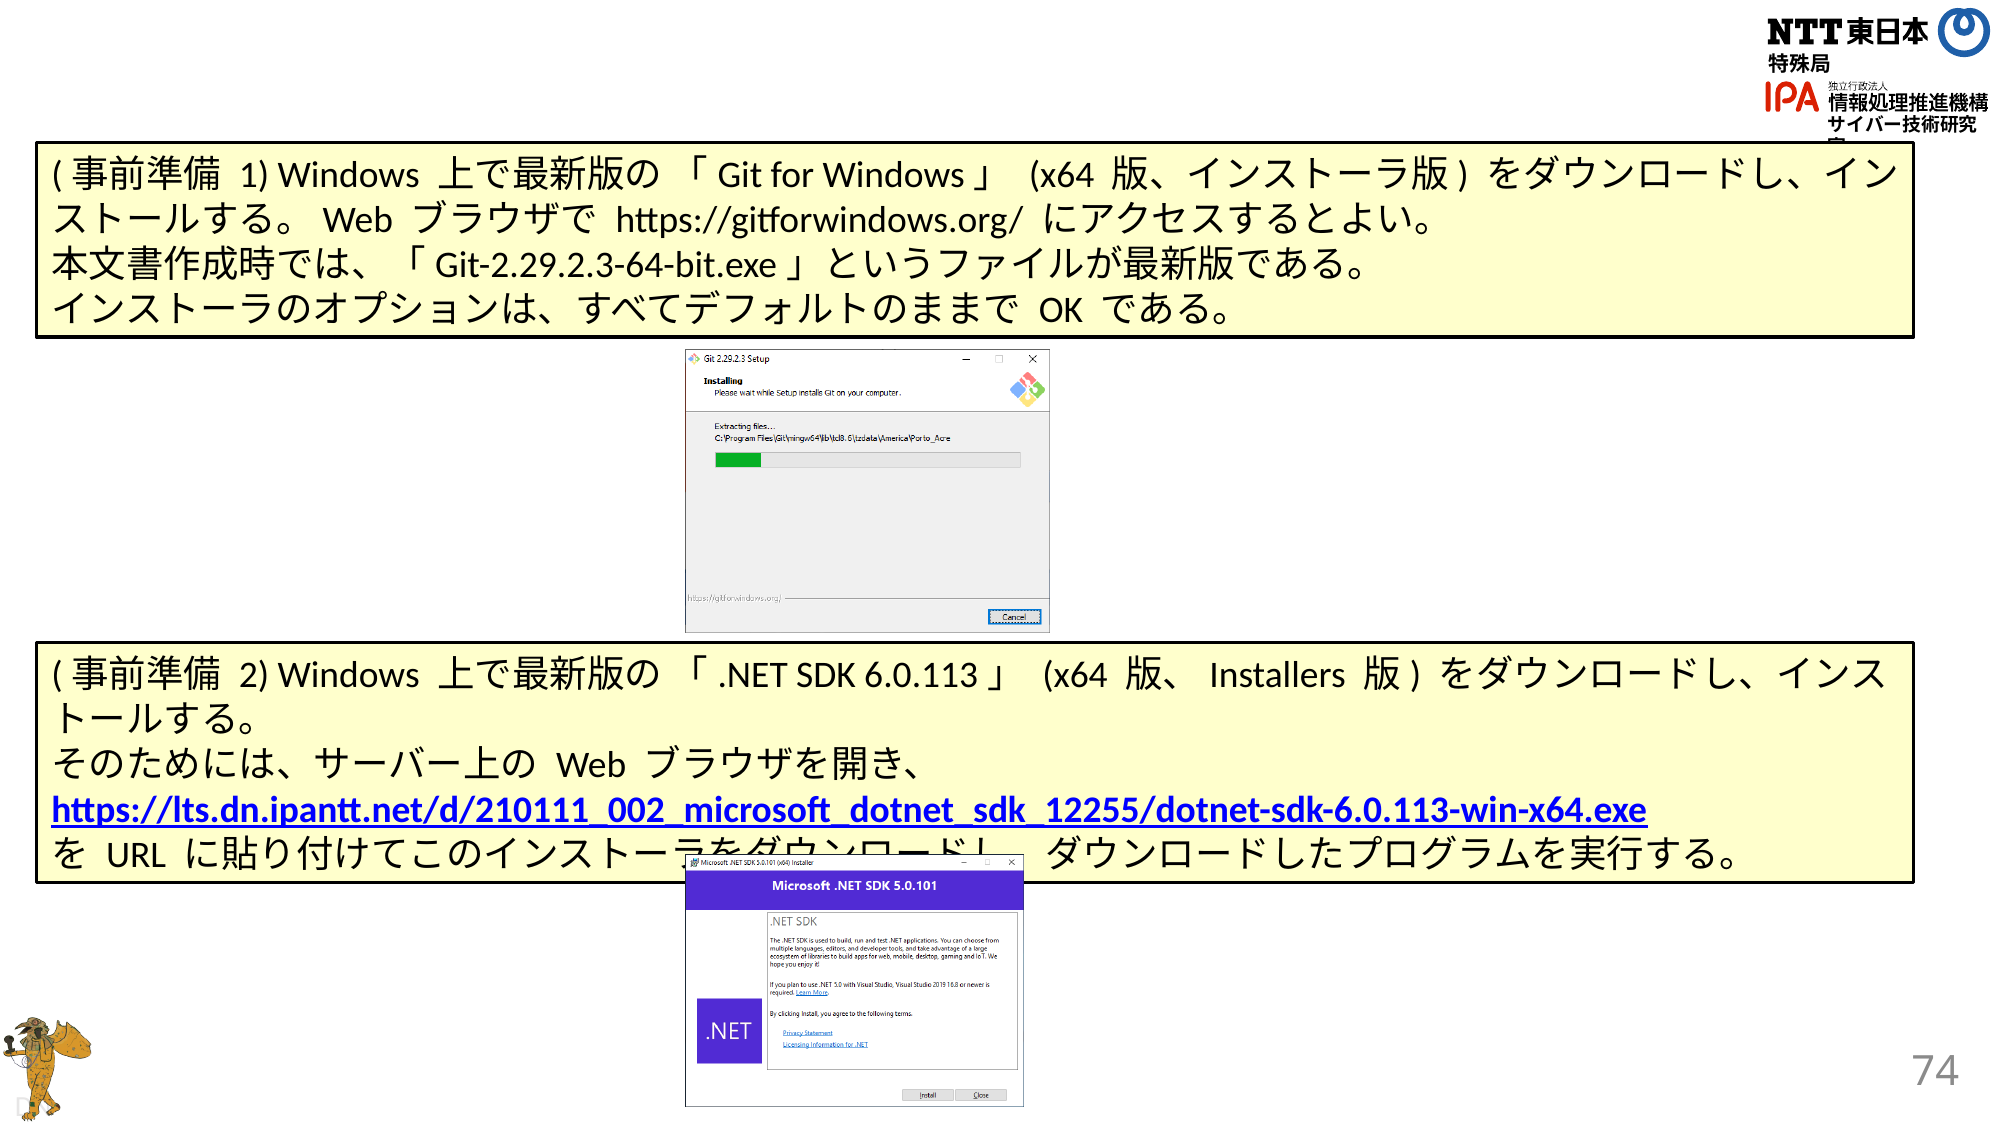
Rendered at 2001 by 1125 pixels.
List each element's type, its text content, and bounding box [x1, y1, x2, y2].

text_box (事前準備 2) Windows 上で最新版の 「.NET SDK 6.0.113」 (x64 版、Installers 版) をダウンロードし、インストールする。 そのためには、サーバー上の Web ブラウザを開き、 https://lts.dn.ipantt.net/d/210111_002_microsoft_dotnet_sdk_12255/dotnet-sdk-6.0.113-win-x64.exe を URL に貼り付けてこのインストーラをダウンロードし、ダウンロードしたプログラムを実行する。 [36, 642, 1914, 883]
text_box (事前準備 1) Windows 上で最新版の 「Git for Windows」 (x64 版、インストーラ版) をダウンロードし、インストールする。Web ブラウザで https://gitforwindows.org/ にアクセスするとよい。 本文書作成時では、「Git-2.29.2.3-64-bit.exe」というファイルが最新版である。 インストーラのオプションは、すべてデフォルトのままで OK である。 [36, 142, 1914, 338]
slide_number 74 [1412, 1042, 1975, 1103]
picture [685, 349, 1050, 633]
picture [685, 854, 1024, 1107]
